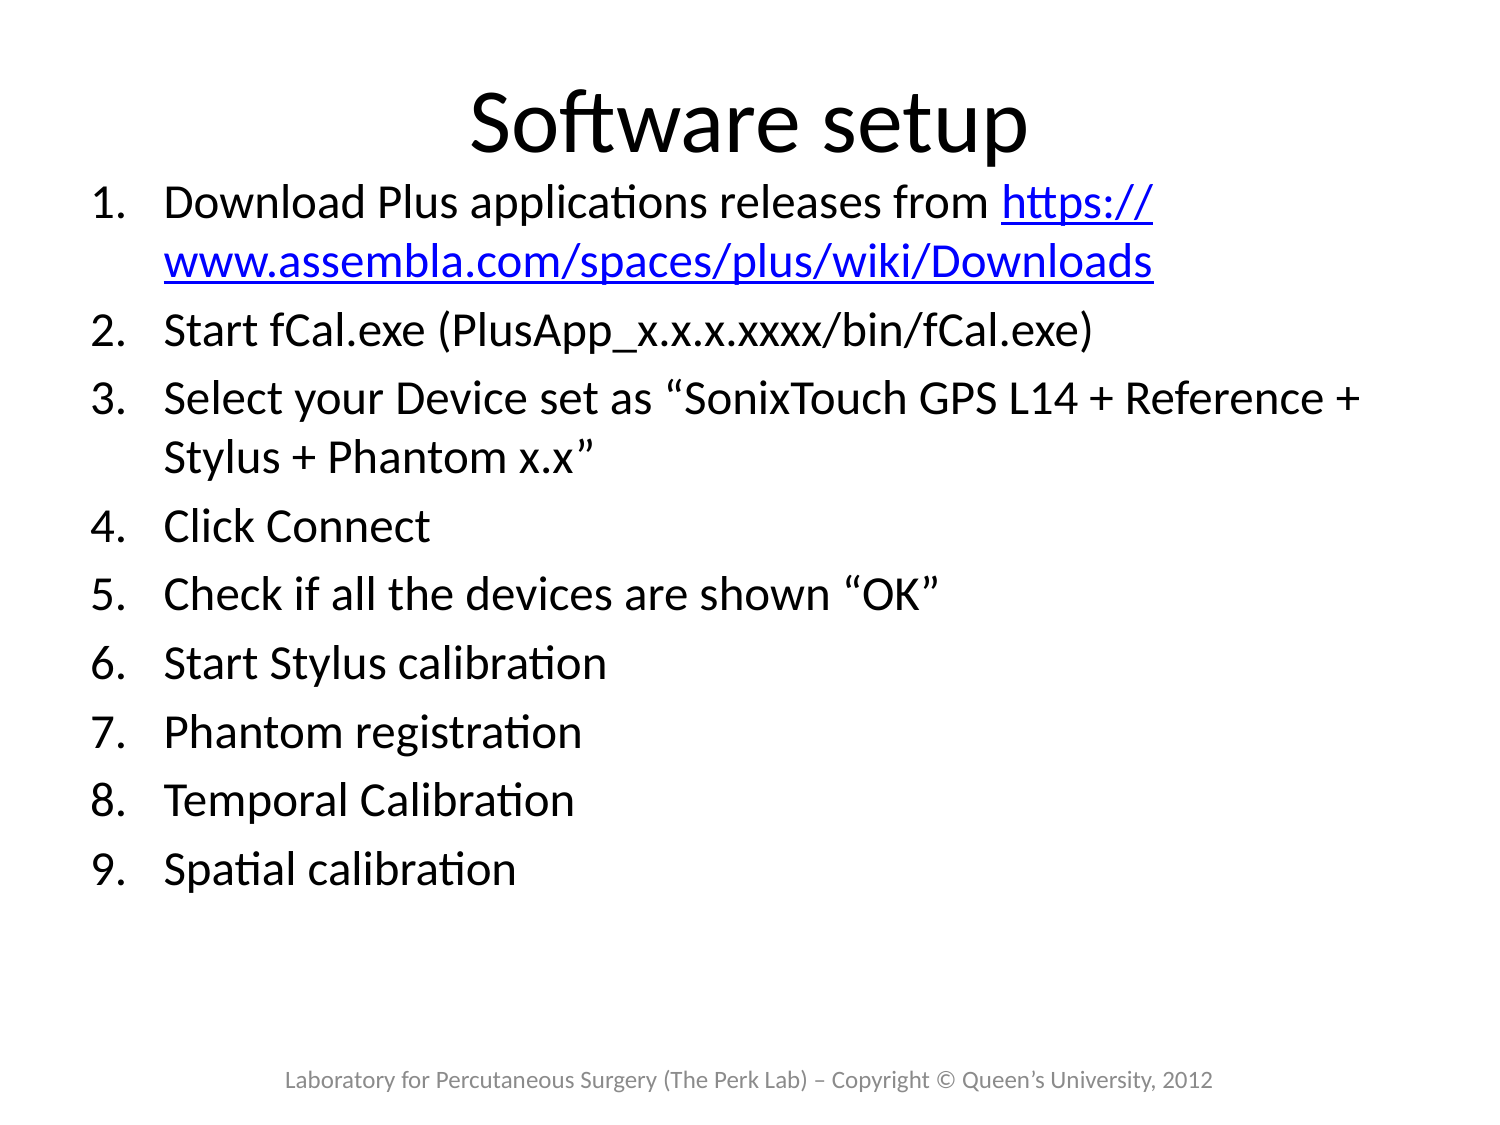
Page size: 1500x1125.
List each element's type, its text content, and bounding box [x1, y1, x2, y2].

title Software setup [75, 45, 1425, 162]
list Download Plus applications releases from https://www.assembla.com/spaces/plus/wiki/Downloads Start fCal.exe (PlusApp_x.x.x.xxxx/bin/fCal.exe) Select your Device set as “SonixTouch GPS L14 + Reference + Stylus + Phantom x.x” Click Connect Check if all the devices are shown “OK” Start Stylus calibration Phantom registration Temporal Calibration Spatial calibration [75, 162, 1438, 905]
footer Laboratory for Percutaneous Surgery (The Perk Lab) – Copyright © Queen’s University, 2012 [225, 1064, 1275, 1124]
